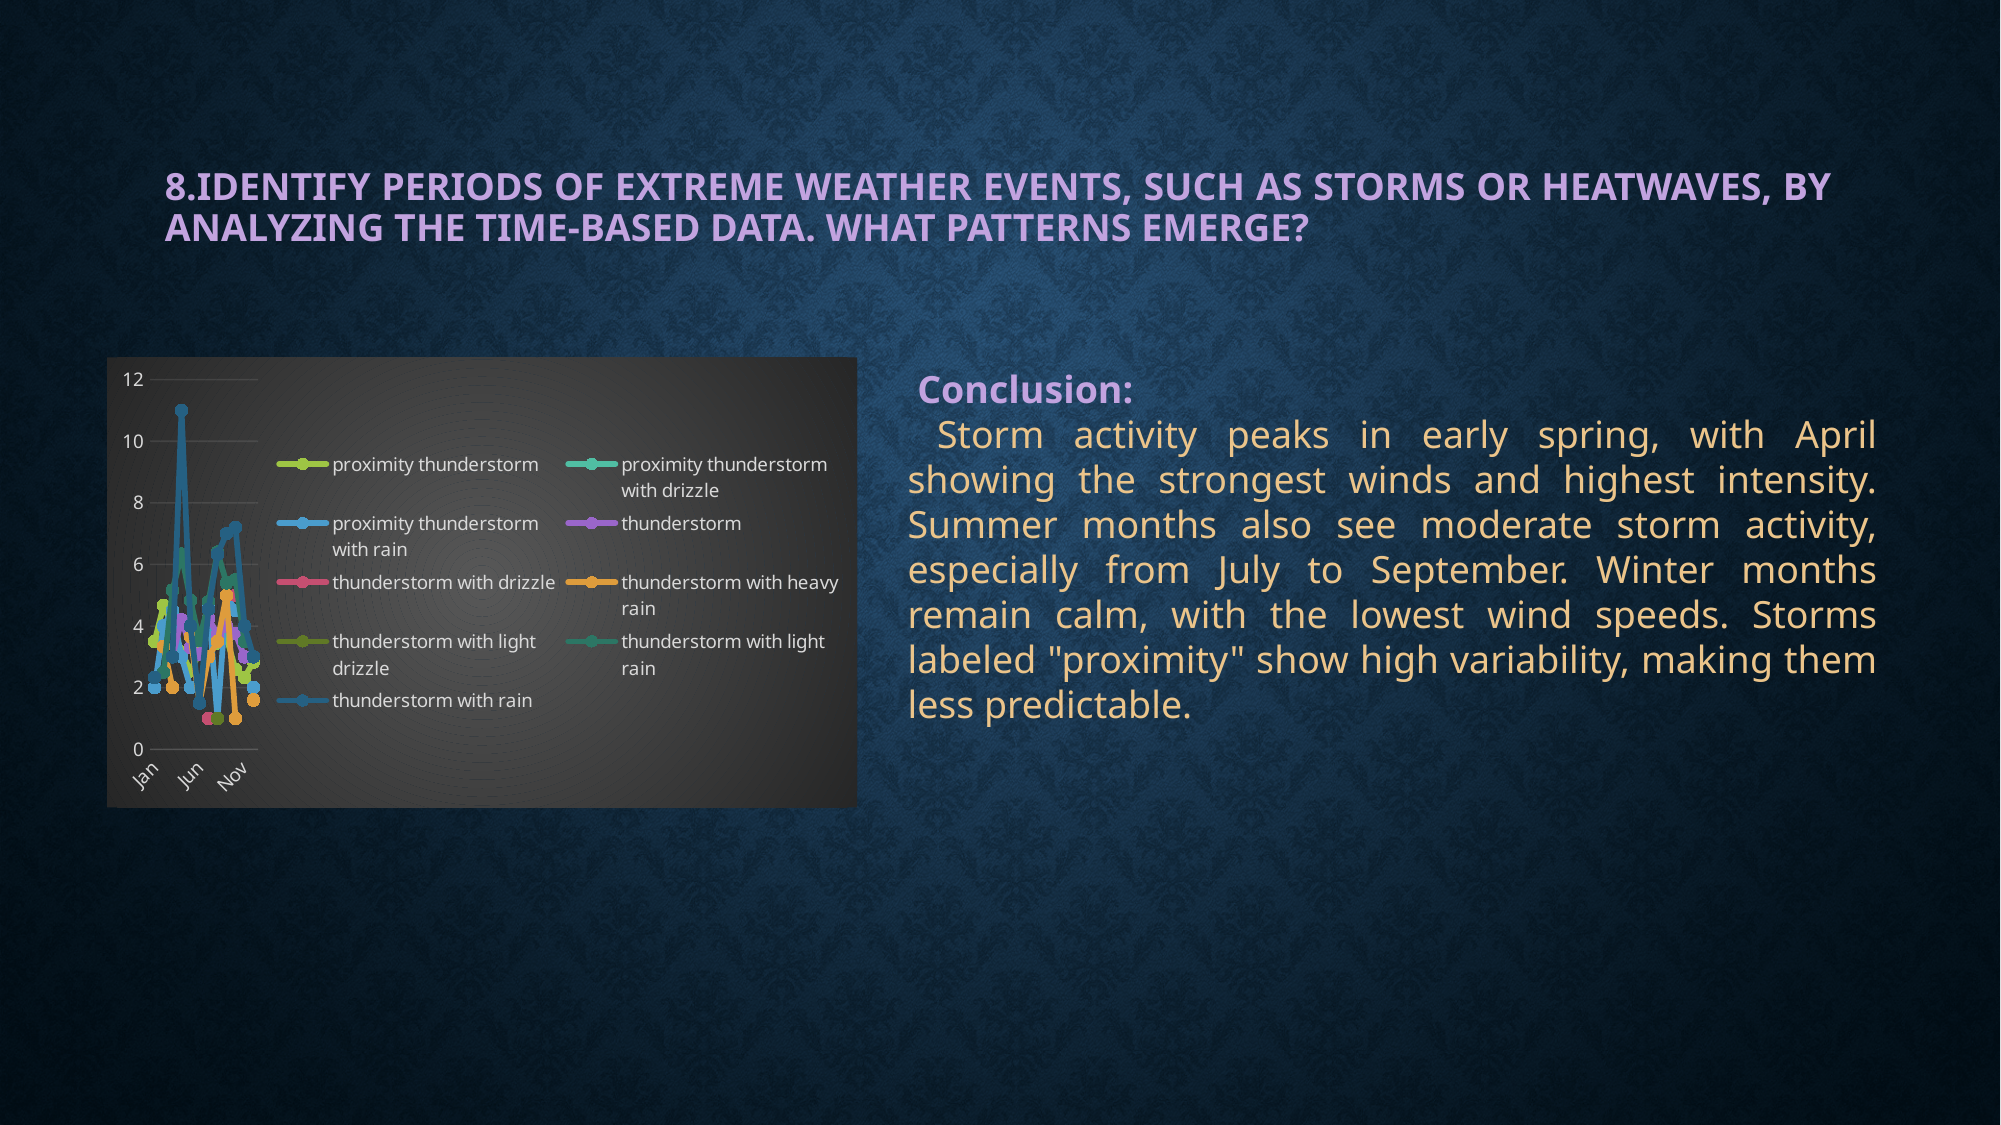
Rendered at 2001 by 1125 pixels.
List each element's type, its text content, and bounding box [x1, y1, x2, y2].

title 8.Identify periods of extreme weather events, such as storms or heatwaves, by analyzing the time-based data. What patterns emerge? [149, 99, 1849, 318]
chart [106, 356, 858, 808]
text_box Conclusion: Storm activity peaks in early spring, with April showing the strongest winds and highest intensity. Summer months also see moderate storm activity, especially from July to September. Winter months remain calm, with the lowest wind speeds. Storms labeled "proximity" show high variability, making them less predictable. [892, 358, 1893, 734]
